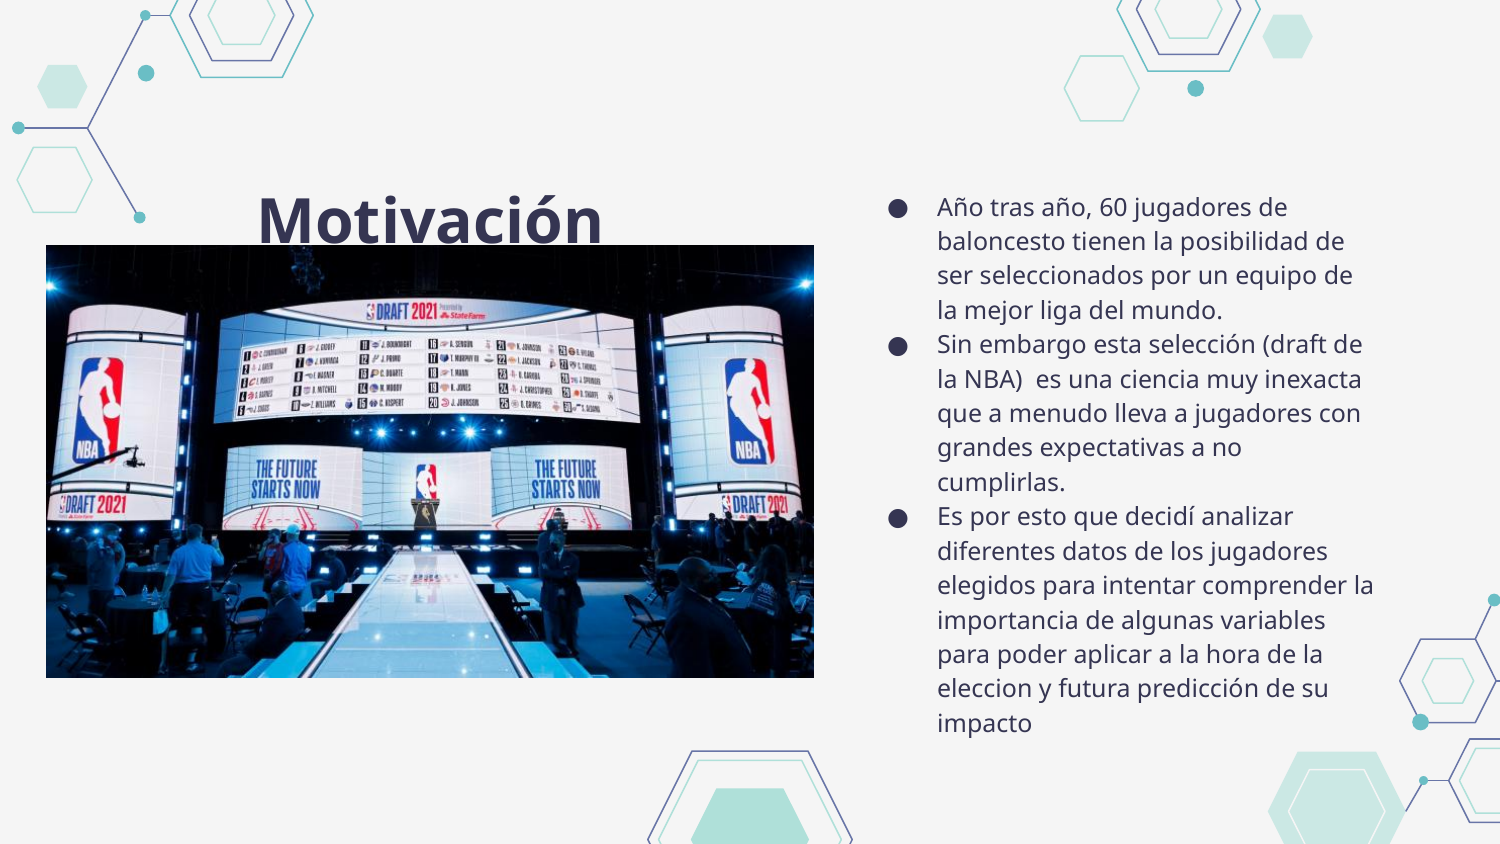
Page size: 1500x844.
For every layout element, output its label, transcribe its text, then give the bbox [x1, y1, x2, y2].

title Motivación [46, 179, 814, 245]
picture [301, 650, 306, 658]
picture [565, 671, 573, 679]
picture [253, 671, 268, 679]
subtitle Año tras año, 60 jugadores de baloncesto tienen la posibilidad de ser seleccionados por un equipo de la mejor liga del mundo. Sin embargo esta selección (draft de la NBA) es una ciencia muy inexacta que a menudo lleva a jugadores con grandes expectativas a no cumplirlas. Es por esto que decidí analizar diferentes datos de los jugadores elegidos para intentar comprender la importancia de algunas variables para poder aplicar a la hora de la eleccion y futura predicción de su impacto [847, 245, 1393, 678]
picture [46, 245, 814, 679]
